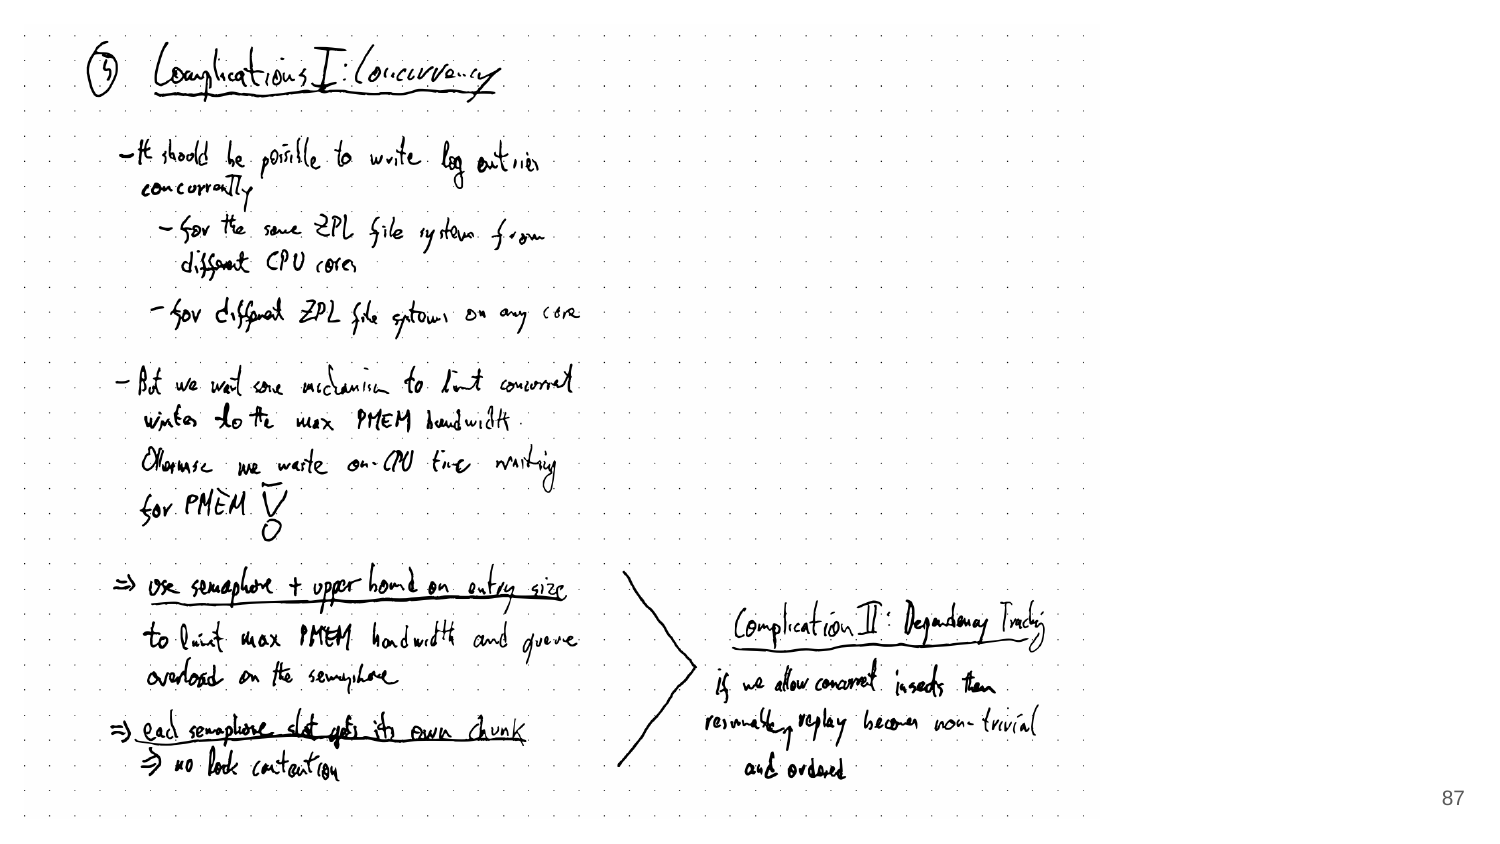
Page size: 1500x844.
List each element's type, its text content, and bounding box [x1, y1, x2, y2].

picture [24, 24, 1100, 819]
slide_number ‹#› [1389, 764, 1480, 830]
